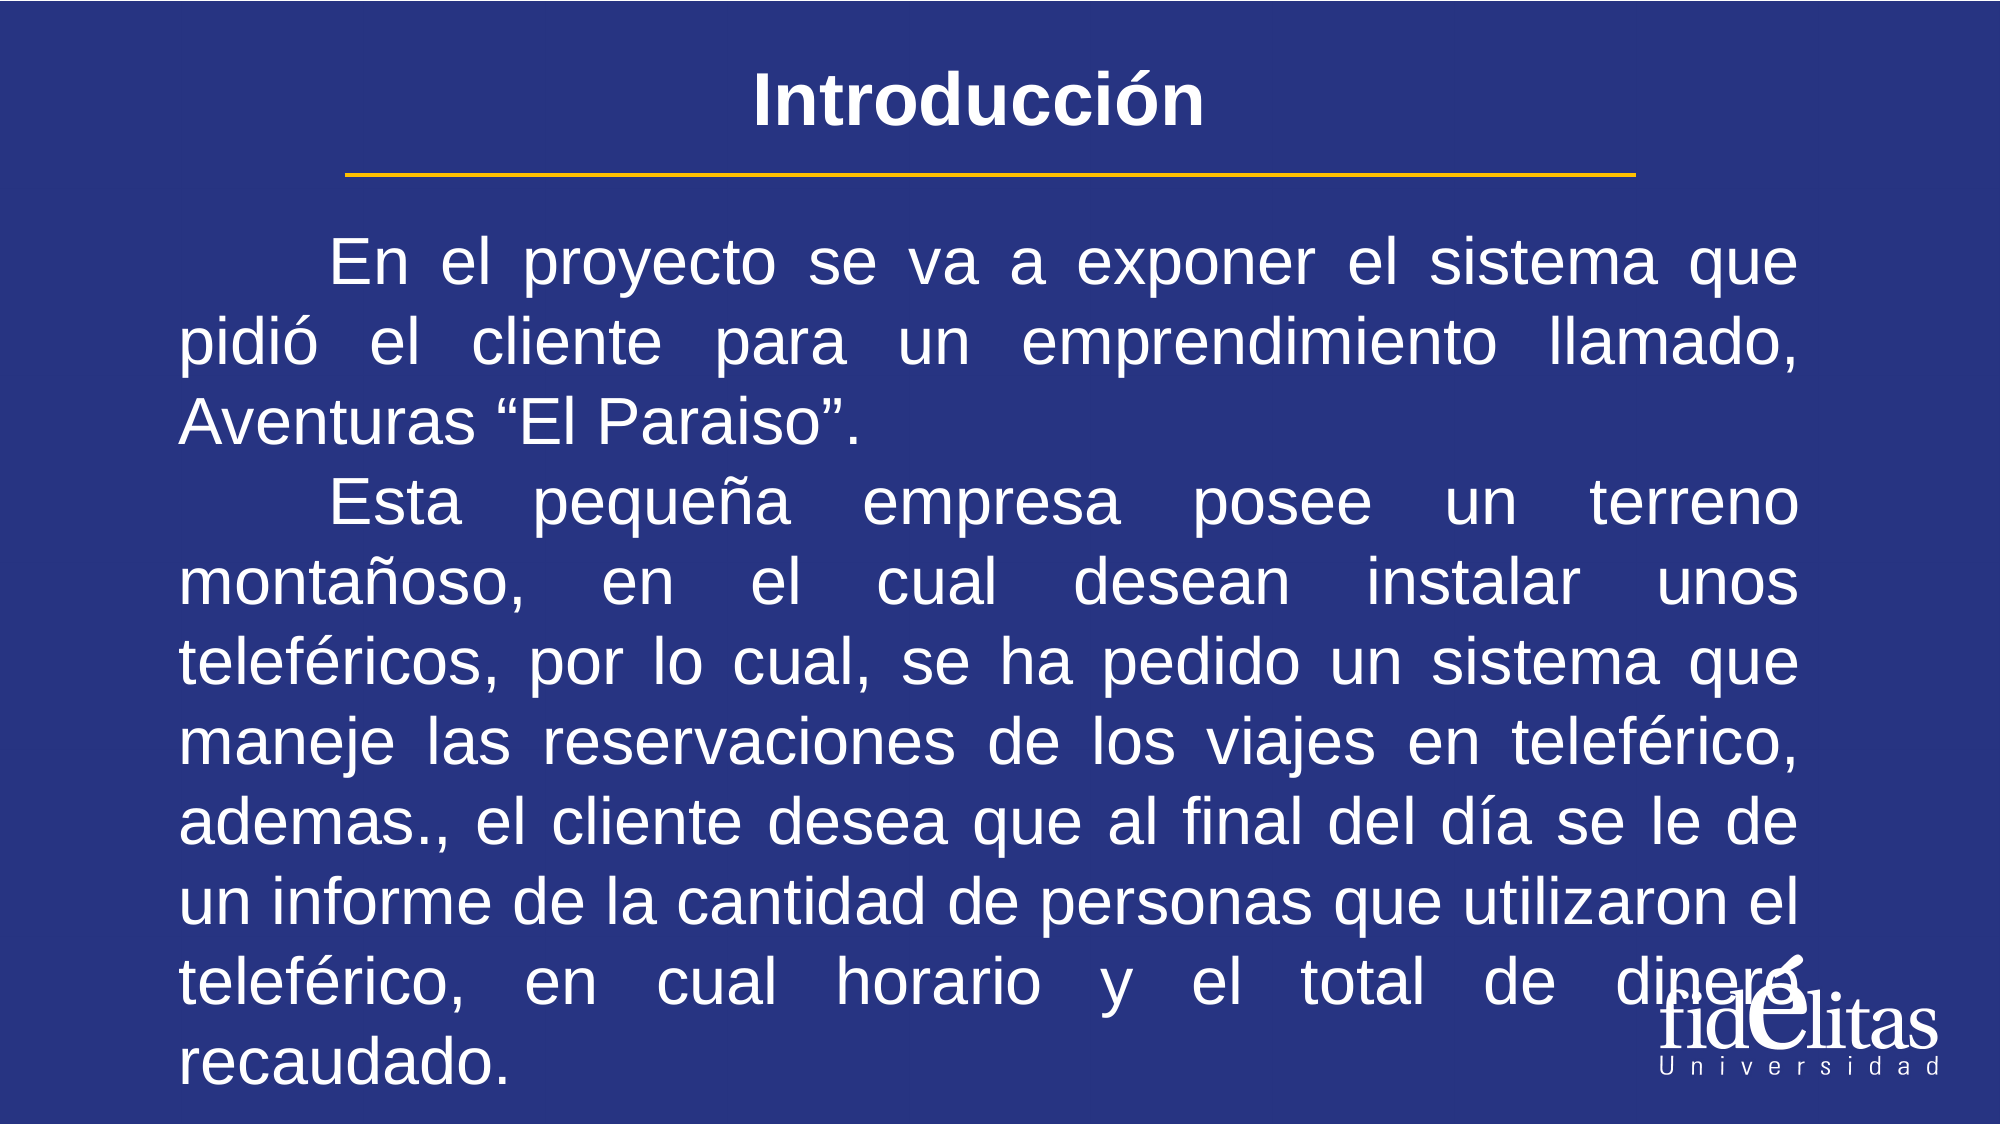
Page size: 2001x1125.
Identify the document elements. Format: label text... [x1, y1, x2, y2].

text_box En el proyecto se va a exponer el sistema que pidió el cliente para un emprendimiento llamado, Aventuras “El Paraiso”. Esta pequeña empresa posee un terreno montañoso, en el cual desean instalar unos teleféricos, por lo cual, se ha pedido un sistema que maneje las reservaciones de los viajes en teleférico, ademas., el cliente desea que al final del día se le de un informe de la cantidad de personas que utilizaron el teleférico, en cual horario y el total de dinero recaudado. [163, 210, 1816, 1106]
picture [0, 1, 2000, 1124]
text_box Introducción [53, 42, 1927, 148]
